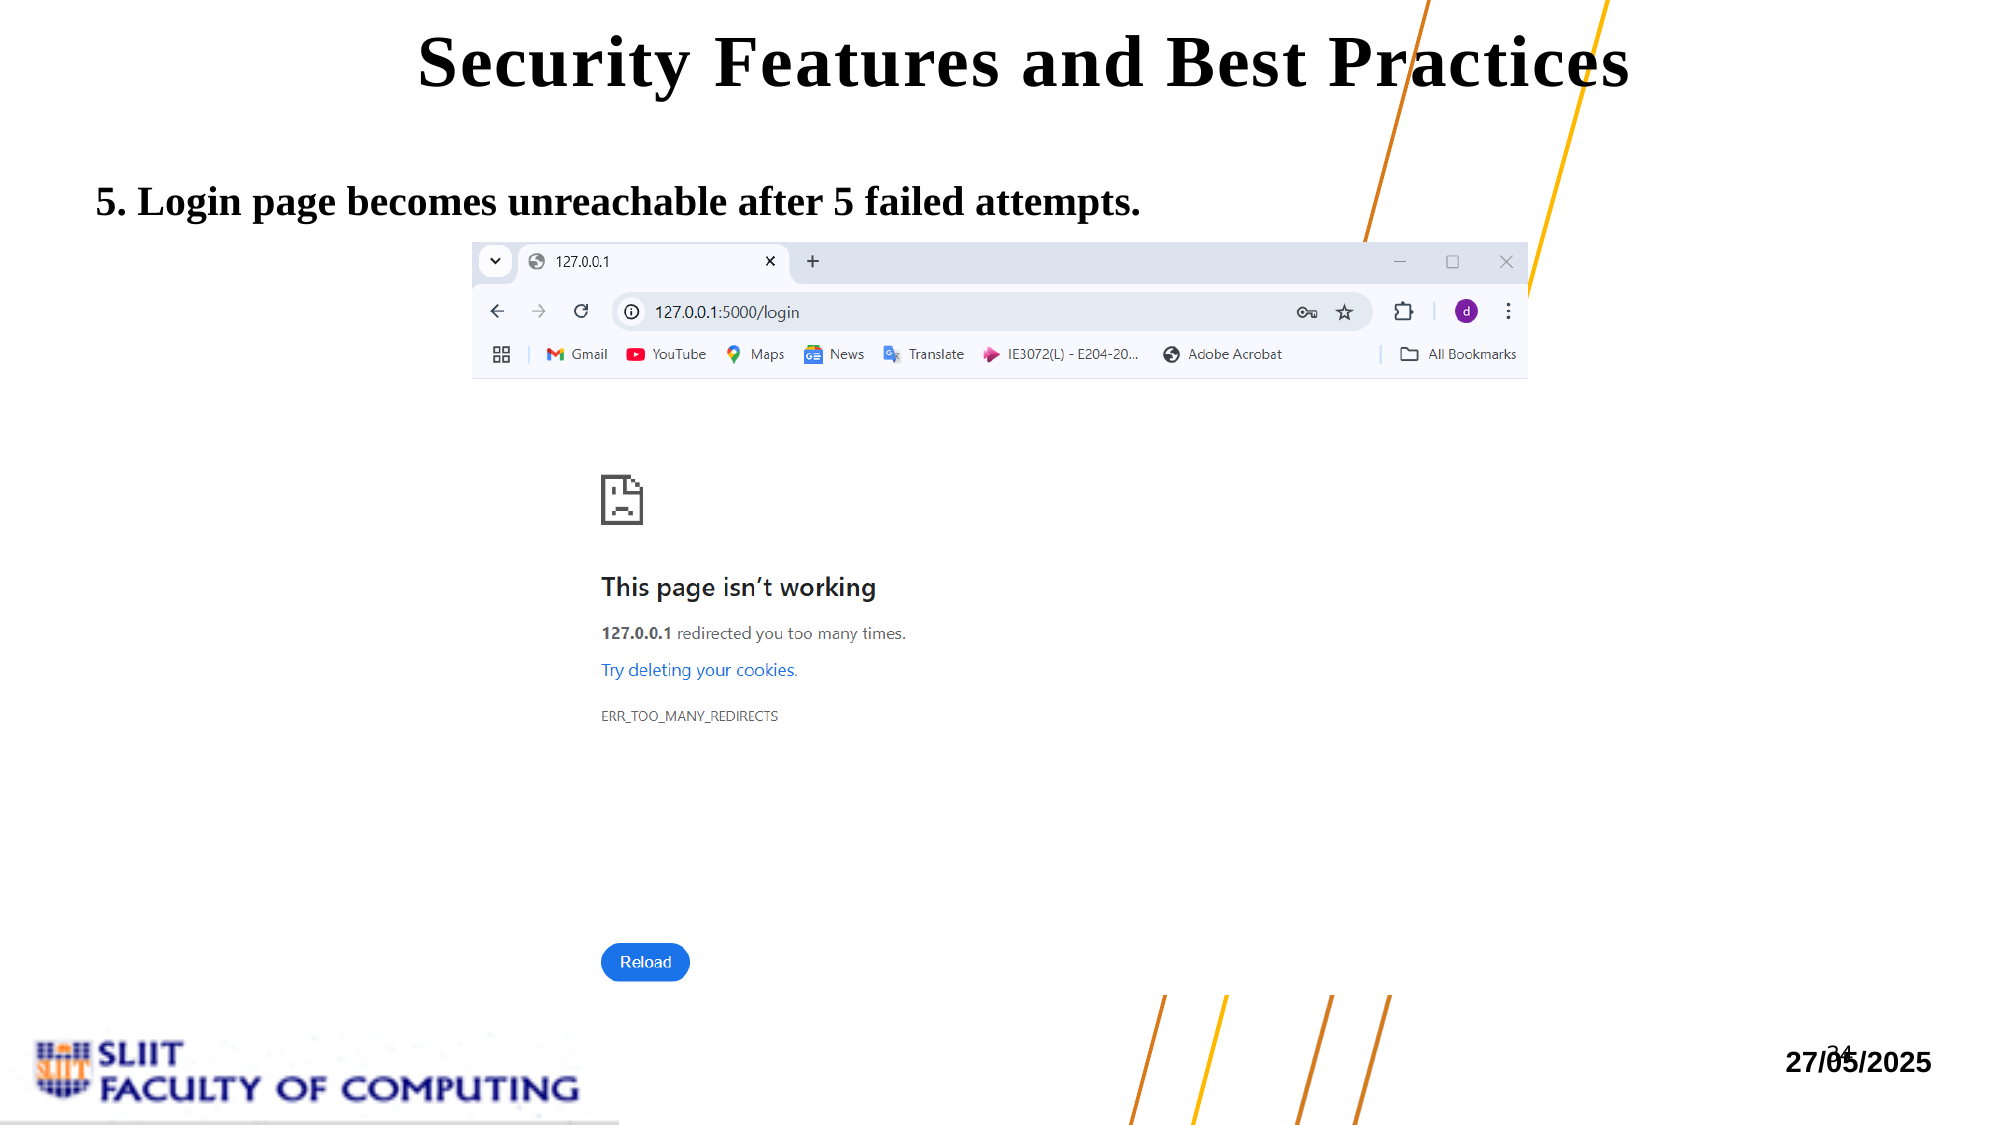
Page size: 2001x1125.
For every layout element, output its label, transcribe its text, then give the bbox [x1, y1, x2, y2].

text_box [0, 1014, 2000, 1125]
text_box 5. Login page becomes unreachable after 5 failed attempts. [80, 141, 1354, 231]
text_box [1601, 0, 1611, 15]
text_box [1536, 189, 1559, 266]
picture [472, 242, 1528, 1014]
title Security Features and Best Practices [402, 15, 1830, 189]
